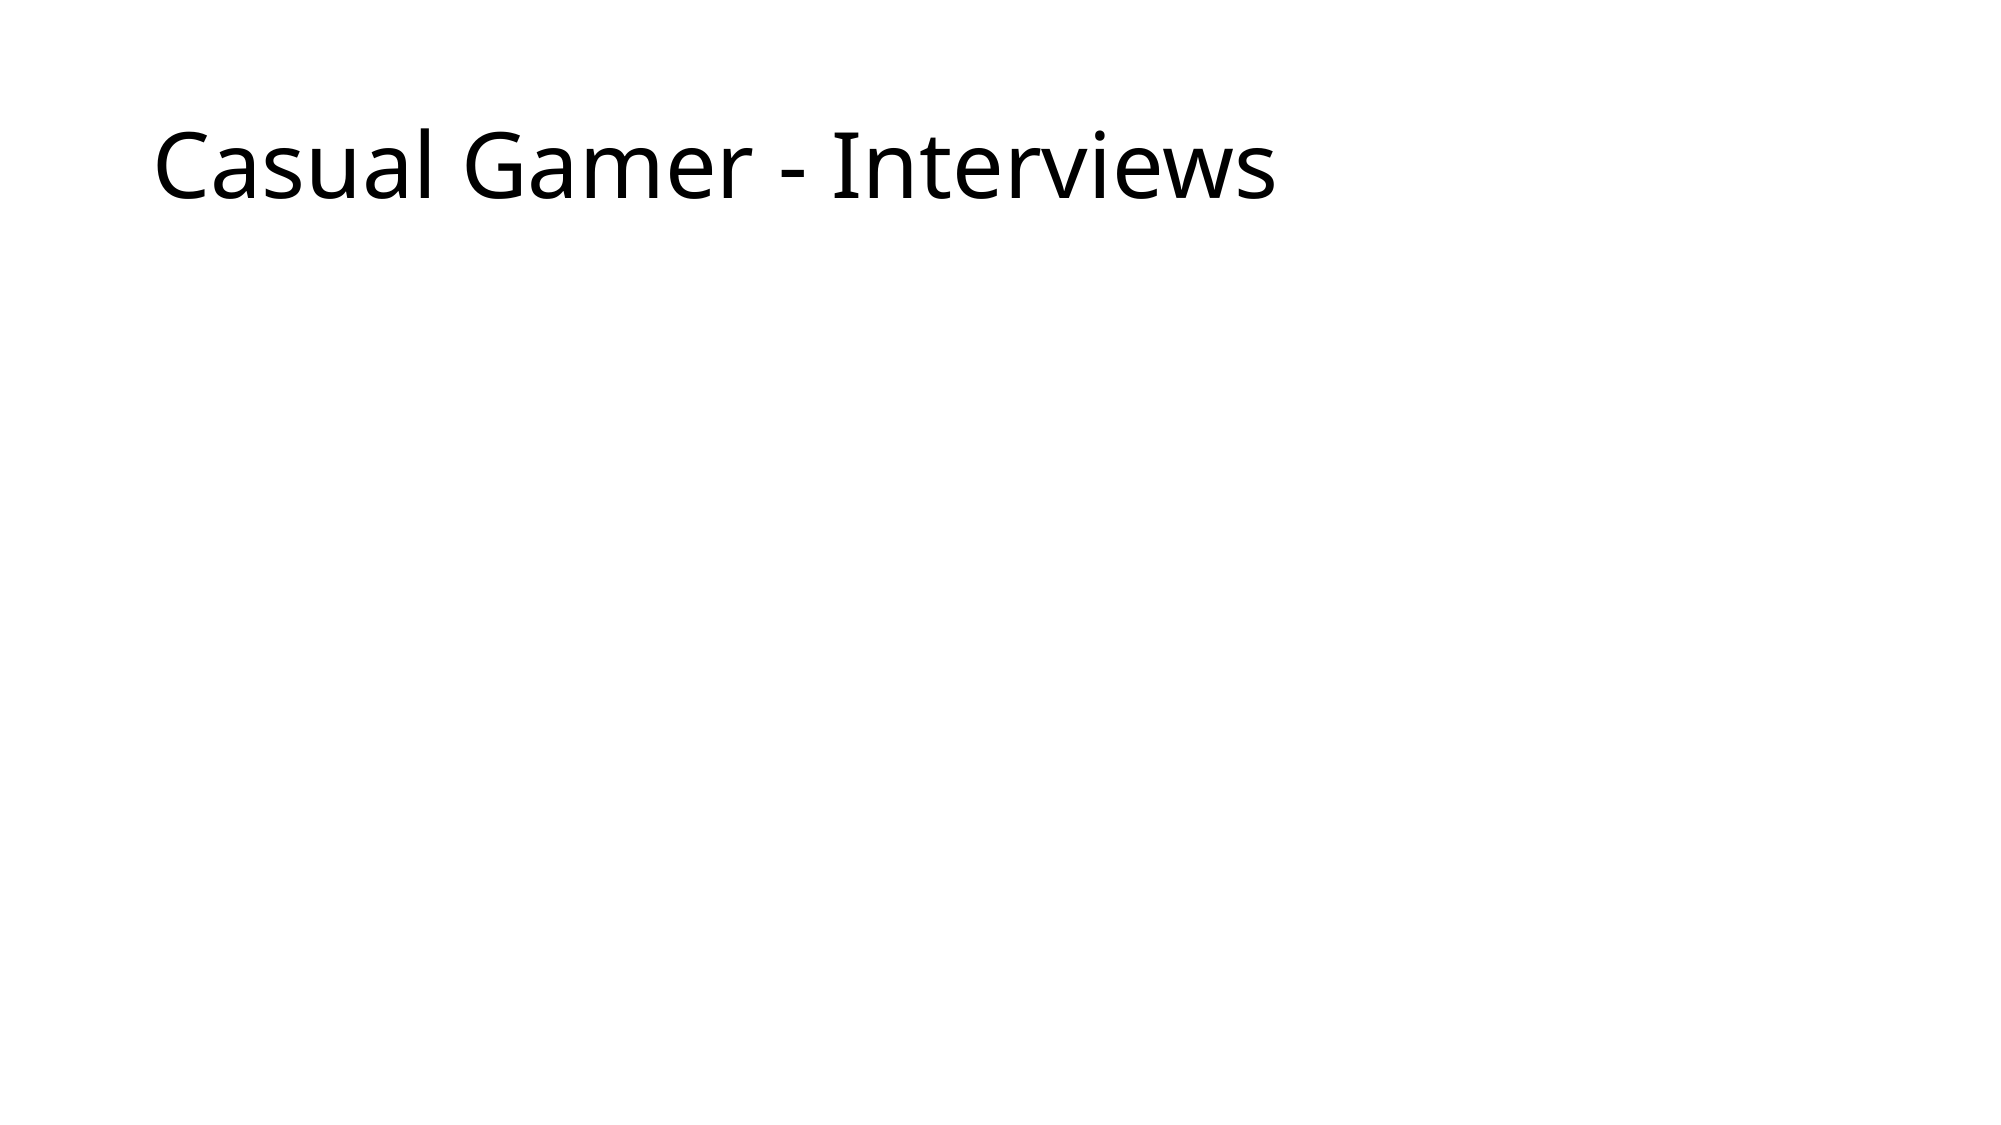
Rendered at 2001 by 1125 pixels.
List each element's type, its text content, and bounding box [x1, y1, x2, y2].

title Casual Gamer - Interviews [137, 59, 1863, 278]
